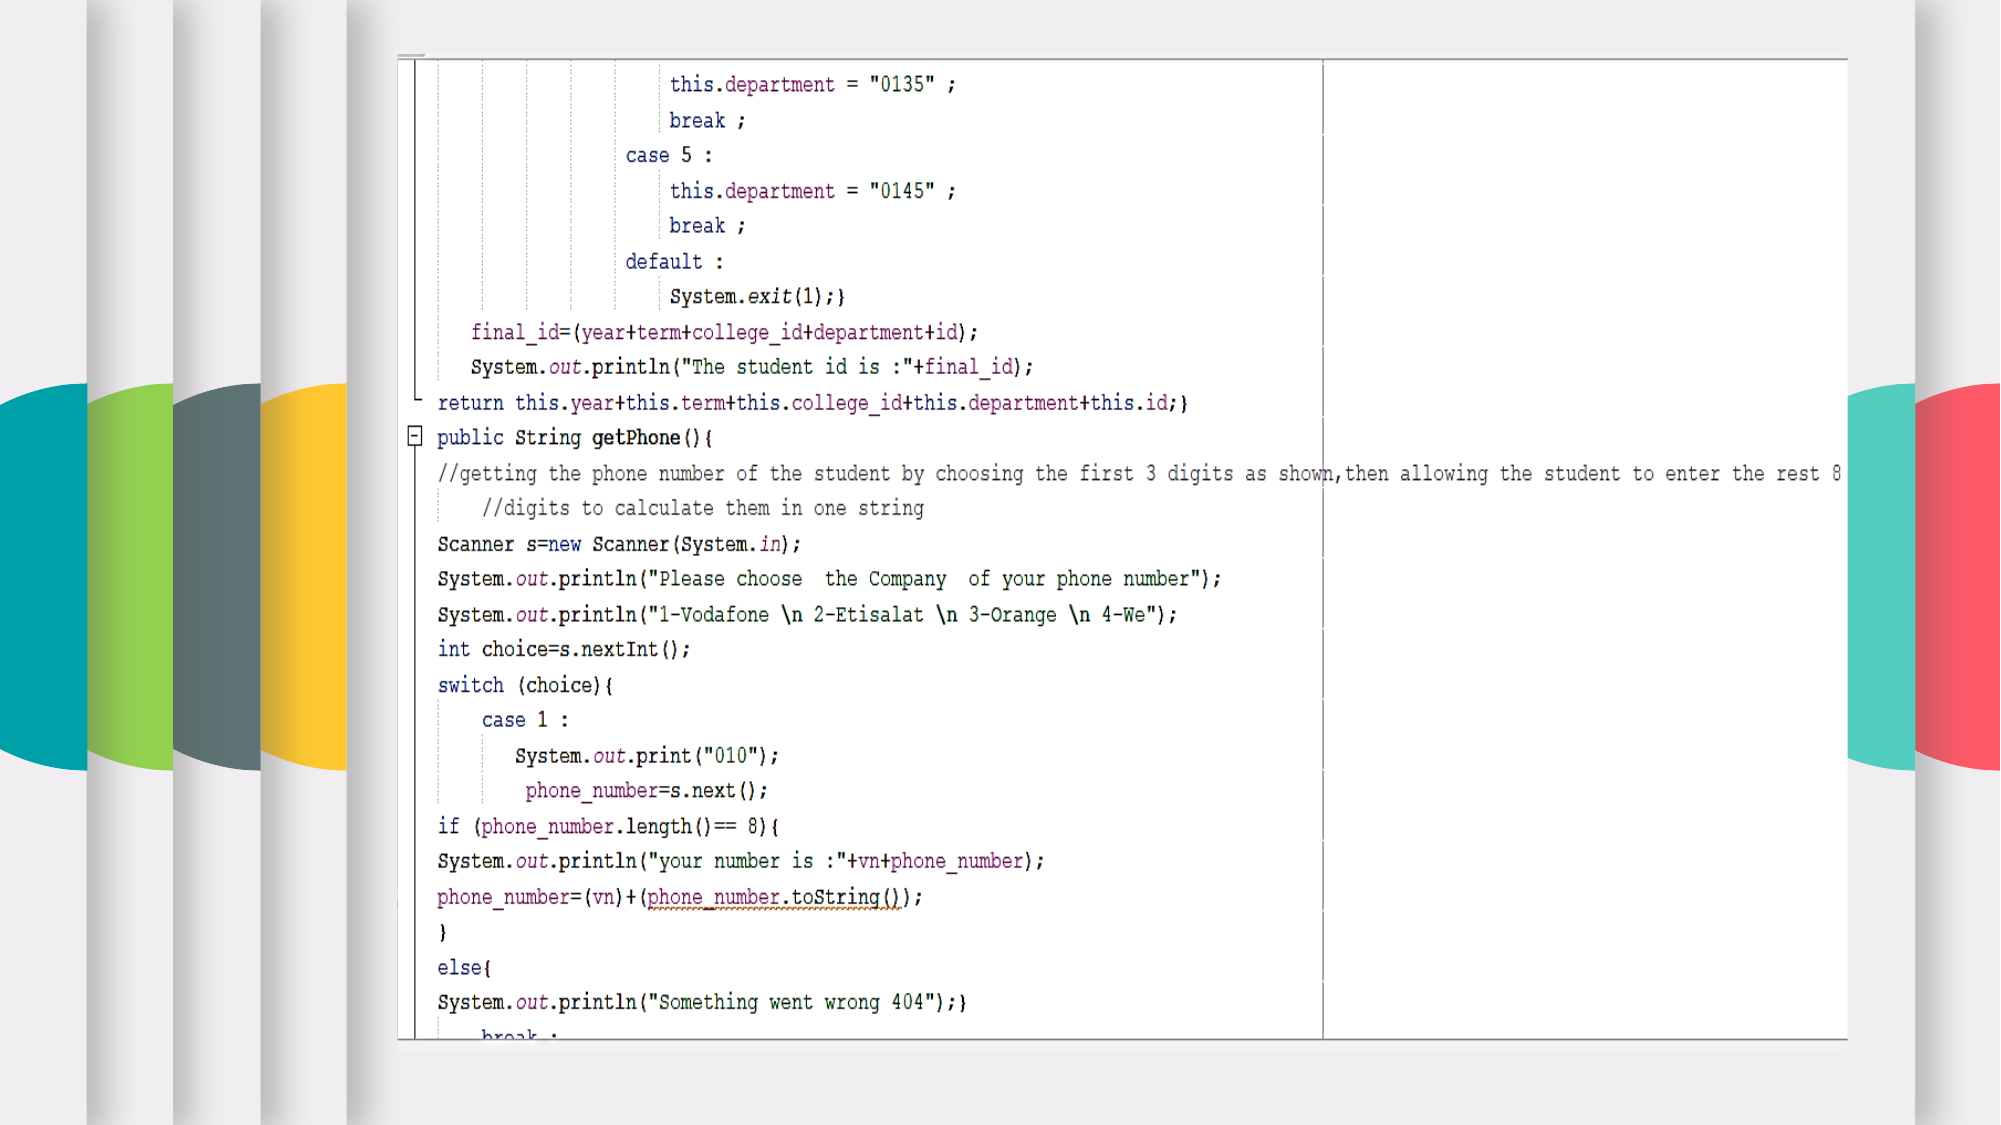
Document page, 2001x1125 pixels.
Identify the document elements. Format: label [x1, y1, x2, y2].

text_box [173, 0, 261, 1125]
text_box [0, 0, 88, 1125]
text_box [88, 0, 173, 1125]
text_box [1916, 0, 2000, 1125]
text_box [347, 0, 1916, 1125]
picture [397, 54, 1848, 1050]
text_box [261, 0, 347, 1125]
